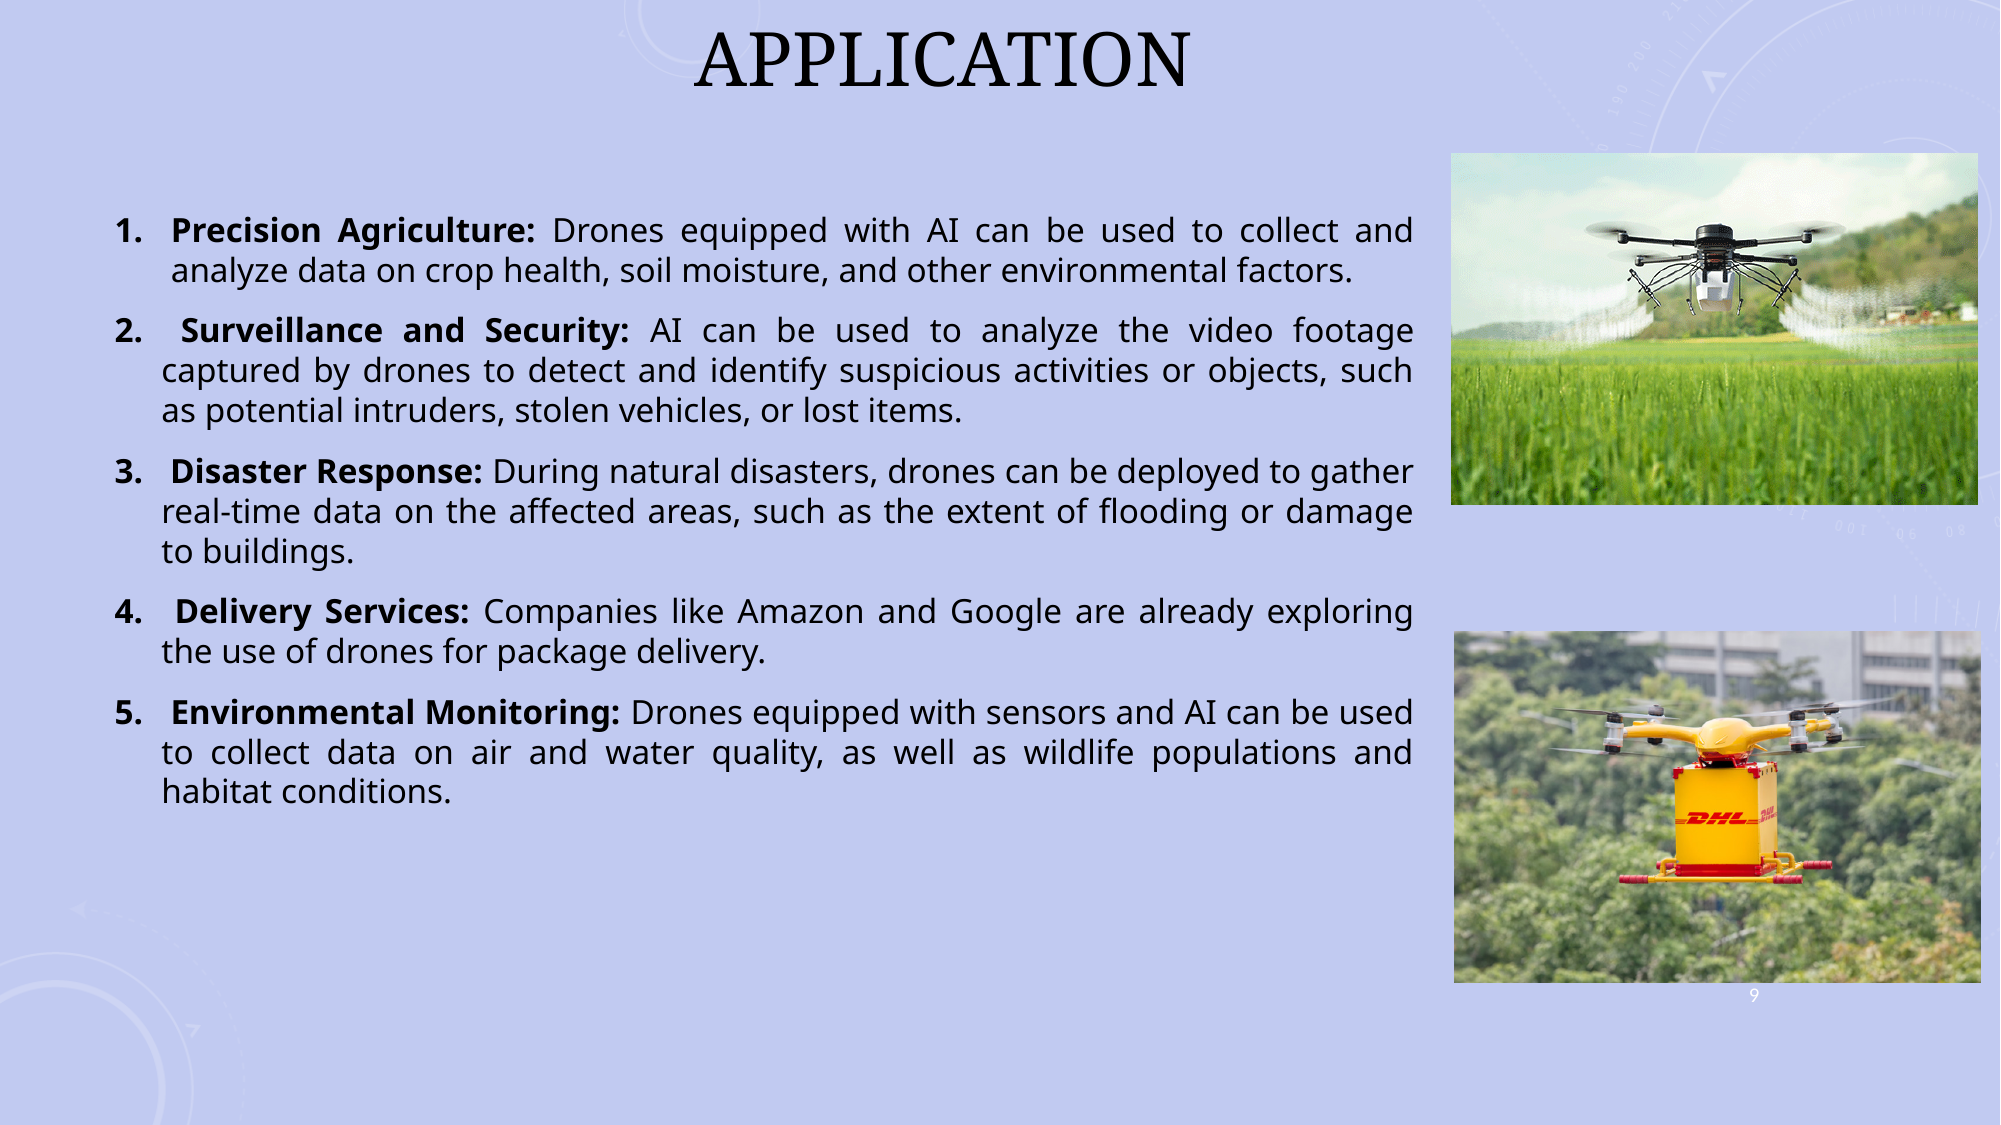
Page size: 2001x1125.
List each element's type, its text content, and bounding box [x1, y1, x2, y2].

picture [0, 0, 2000, 1125]
list Precision Agriculture: Drones equipped with AI can be used to collect and analyze data on crop health, soil moisture, and other environmental factors. Surveillance and Security: AI can be used to analyze the video footage captured by drones to detect and identify suspicious activities or objects, such as potential intruders, stolen vehicles, or lost items. Disaster Response: During natural disasters, drones can be deployed to gather real-time data on the affected areas, such as the extent of flooding or damage to buildings. Delivery Services: Companies like Amazon and Google are already exploring the use of drones for package delivery. Environmental Monitoring: Drones equipped with sensors and AI can be used to collect data on air and water quality, as well as wildlife populations and habitat conditions. [99, 154, 1431, 866]
title APPLICATION [112, 0, 1775, 113]
slide_number 9 [1684, 994, 1775, 1025]
